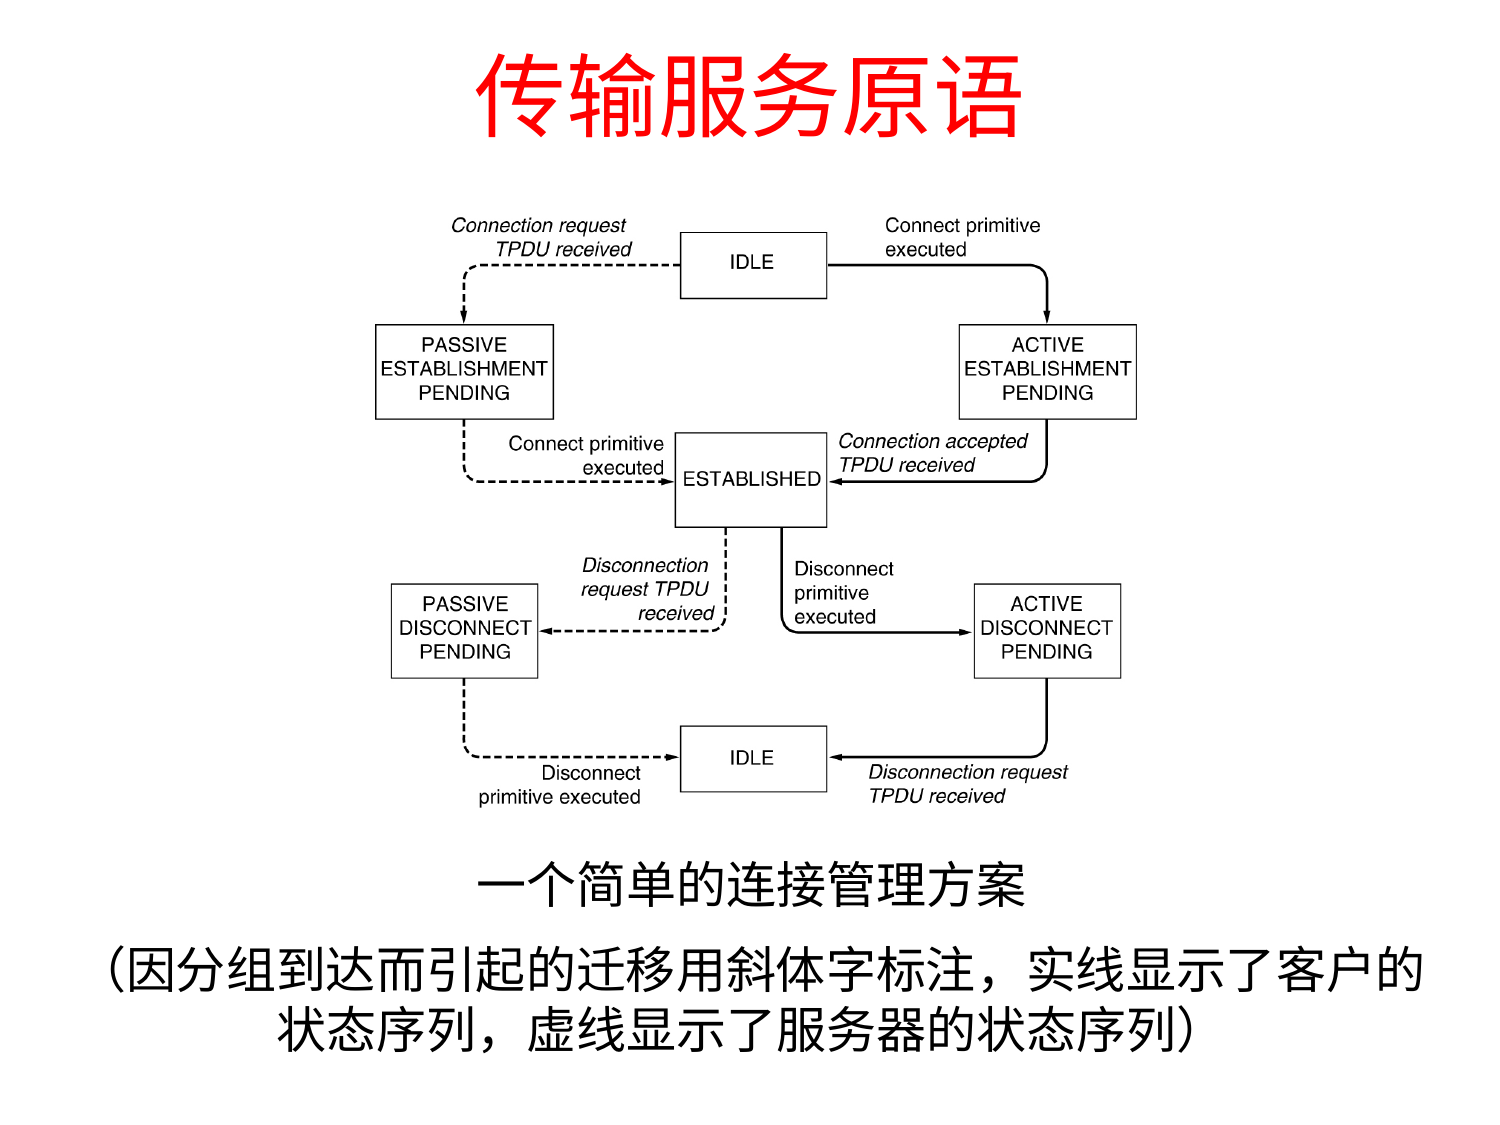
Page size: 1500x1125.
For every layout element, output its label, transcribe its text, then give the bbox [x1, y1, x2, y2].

title 传输服务原语 [0, 0, 1500, 188]
text_box 一个简单的连接管理方案 （因分组到达而引起的迁移用斜体字标注，实线显示了客户的状态序列，虚线显示了服务器的状态序列） [51, 846, 1451, 1067]
picture [375, 213, 1138, 808]
